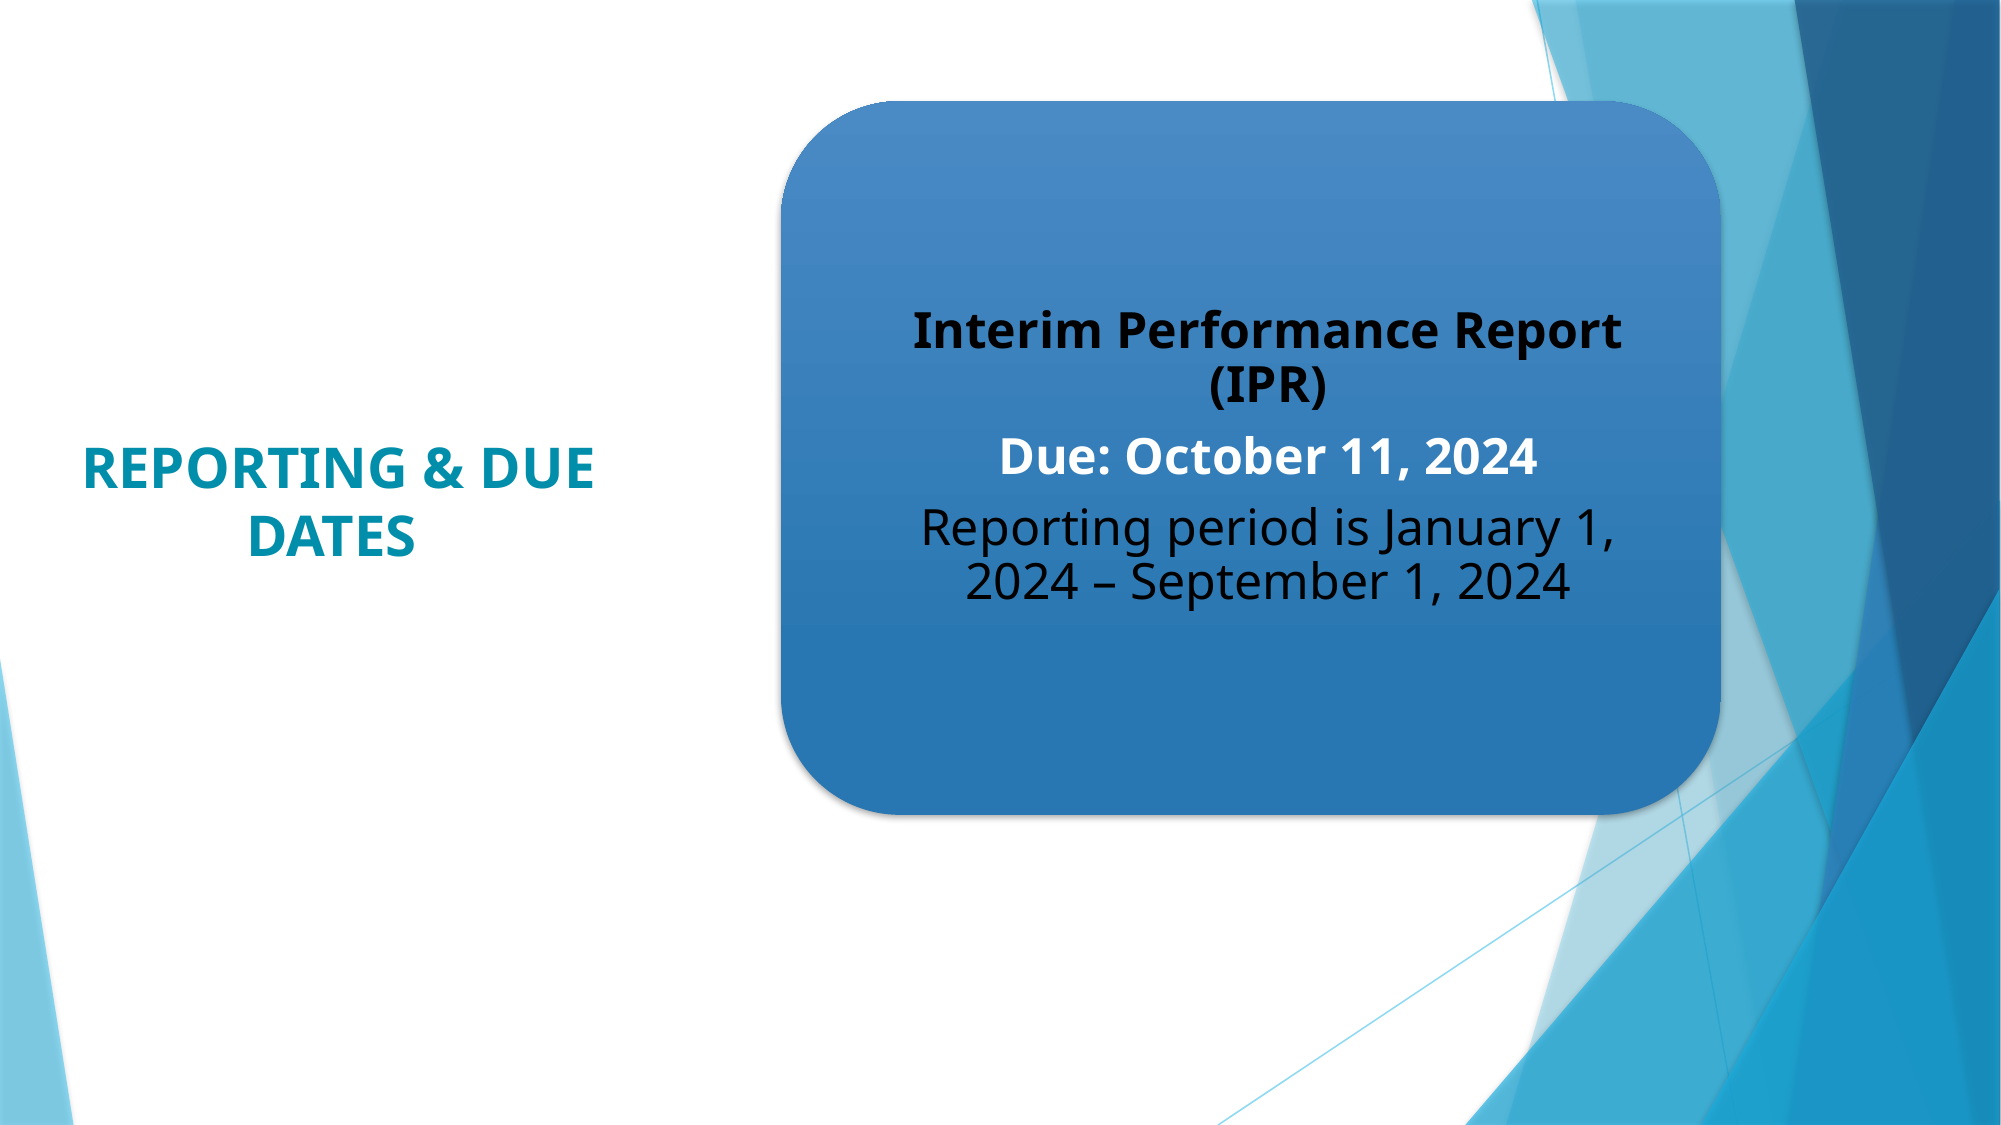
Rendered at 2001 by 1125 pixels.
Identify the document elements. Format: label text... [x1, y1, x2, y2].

title REPORTING & DUE DATES [46, 164, 631, 836]
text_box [780, 100, 1722, 816]
